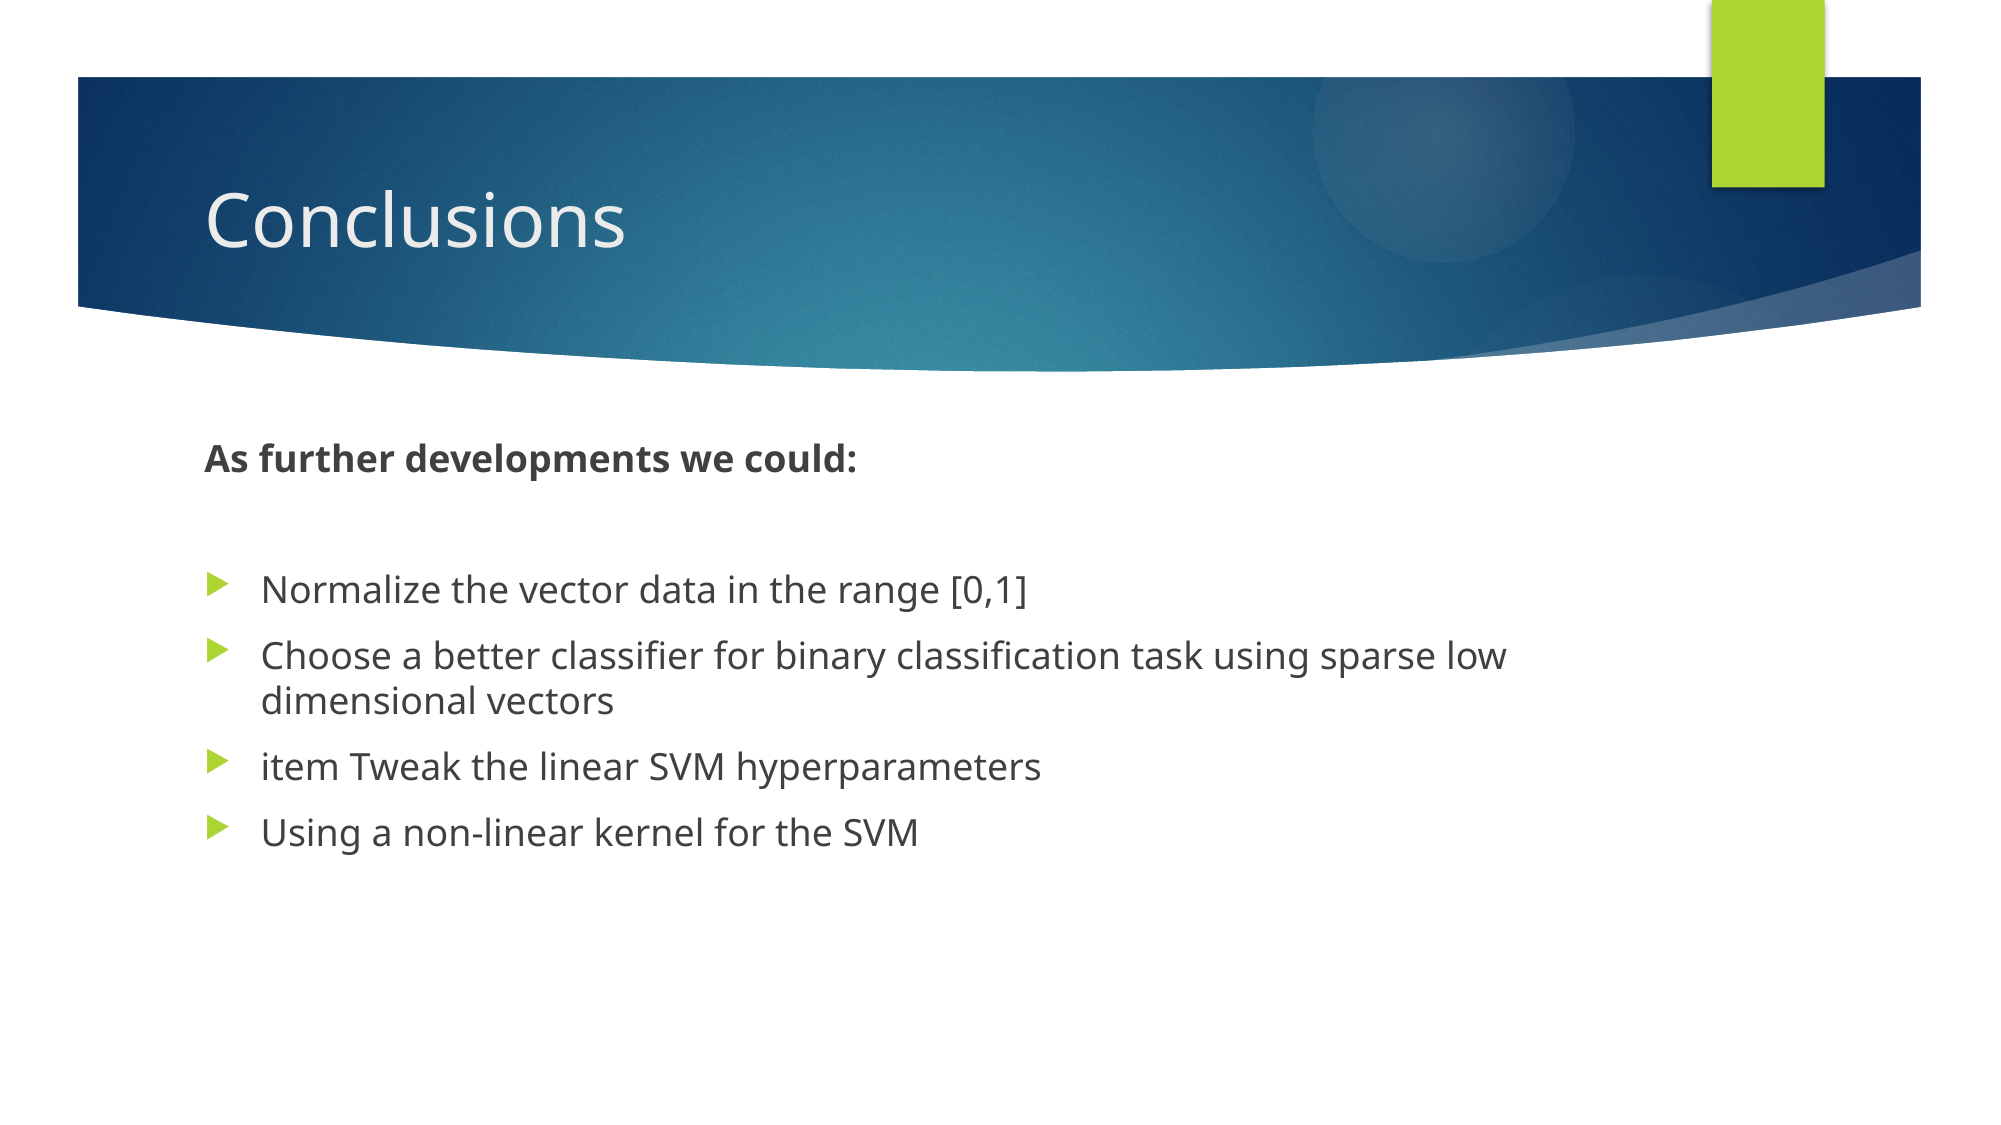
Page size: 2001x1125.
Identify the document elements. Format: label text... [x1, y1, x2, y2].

title Conclusions [189, 159, 1627, 276]
list As further developments we could: Normalize the vector data in the range [0,1] Choose a better classifier for binary classification task using sparse low dimensional vectors item Tweak the linear SVM hyperparameters Using a non-linear kernel for the SVM [189, 427, 1627, 988]
